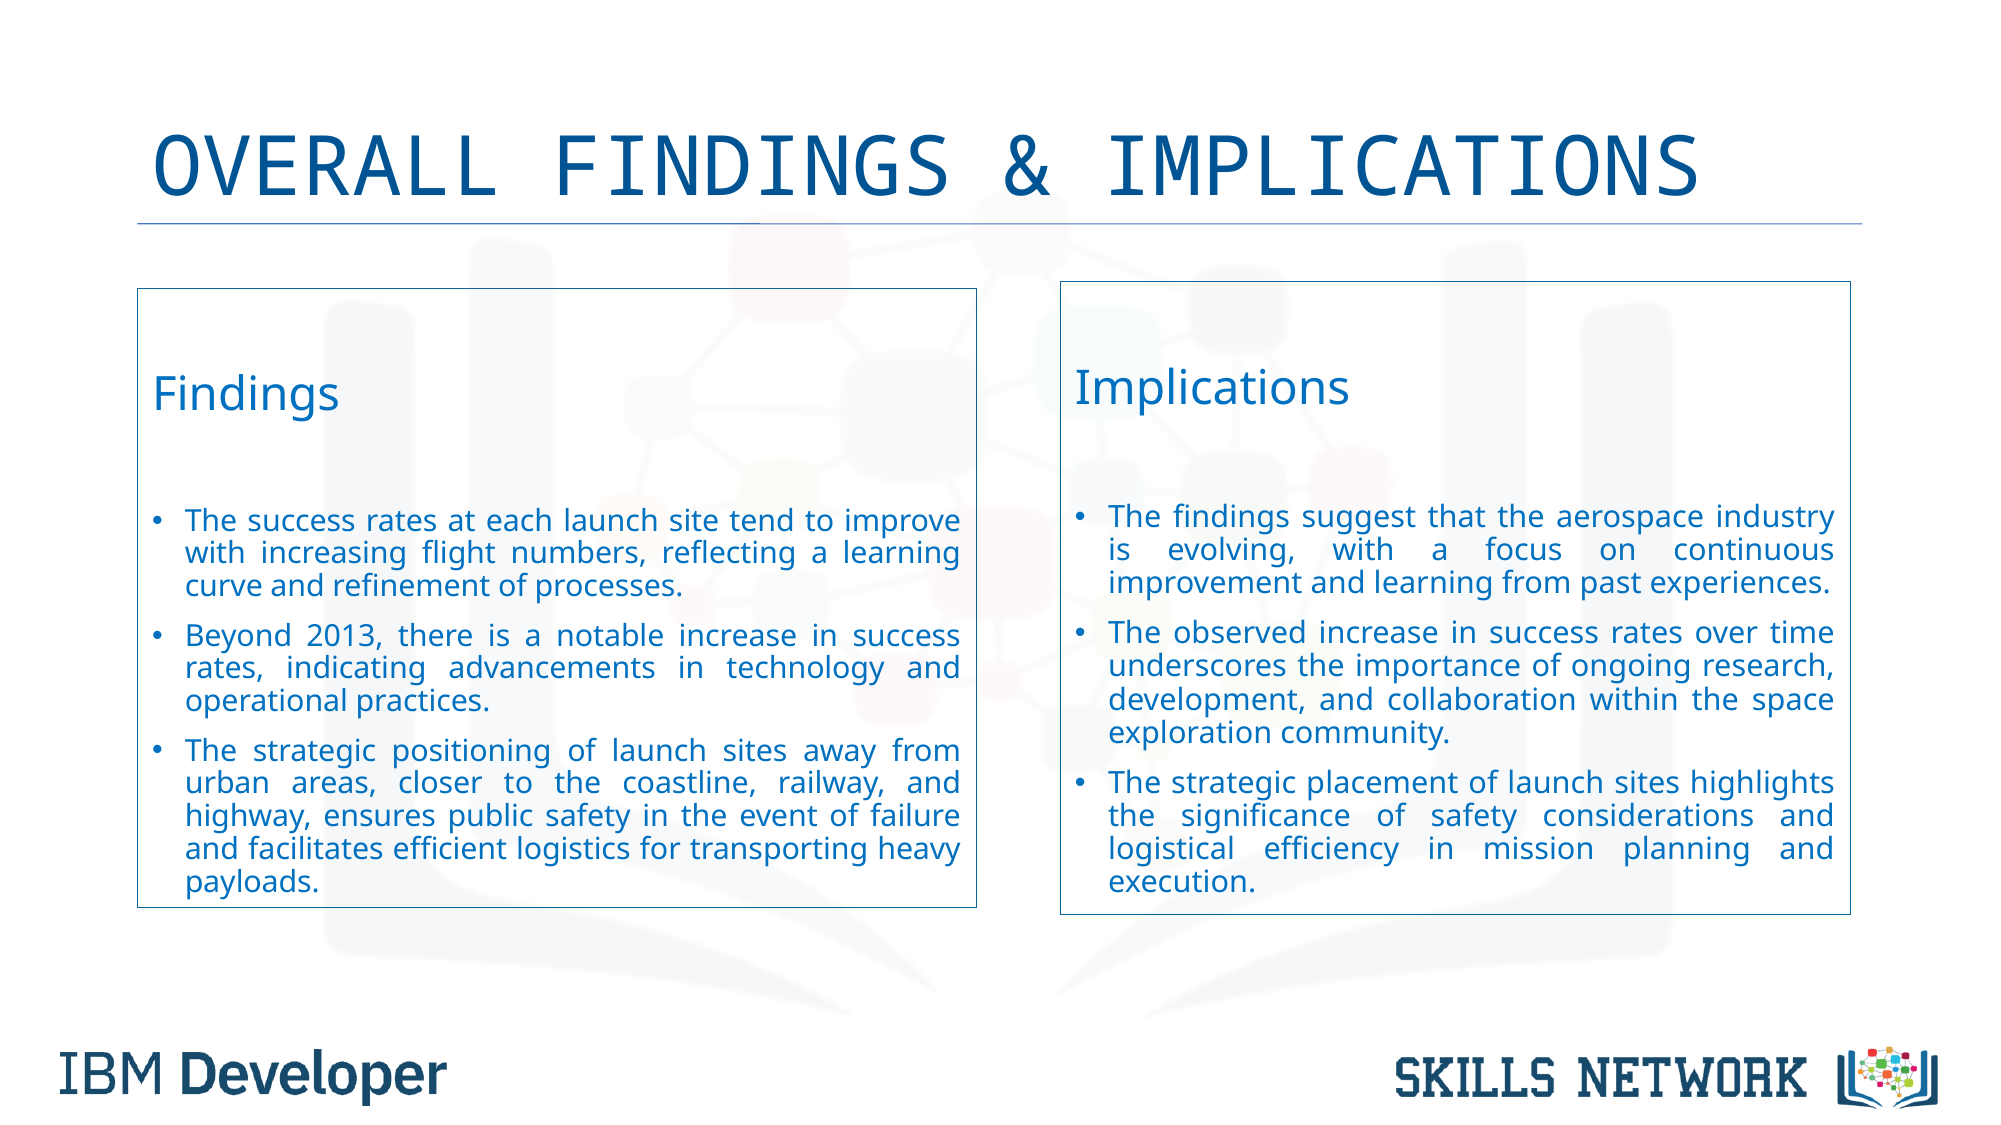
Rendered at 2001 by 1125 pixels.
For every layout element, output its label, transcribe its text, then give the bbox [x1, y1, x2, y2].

picture [55, 1045, 459, 1108]
title OVERALL FINDINGS & IMPLICATIONS [137, 59, 1863, 278]
list Implications The findings suggest that the aerospace industry is evolving, with a focus on continuous improvement and learning from past experiences. The observed increase in success rates over time underscores the importance of ongoing research, development, and collaboration within the space exploration community. The strategic placement of launch sites highlights the significance of safety considerations and logistical efficiency in mission planning and execution. [1060, 281, 1851, 915]
list Findings The success rates at each launch site tend to improve with increasing flight numbers, reflecting a learning curve and refinement of processes. Beyond 2013, there is a notable increase in success rates, indicating advancements in technology and operational practices. The strategic positioning of launch sites away from urban areas, closer to the coastline, railway, and highway, ensures public safety in the event of failure and facilitates efficient logistics for transporting heavy payloads. [137, 288, 977, 908]
picture [1390, 1045, 1945, 1111]
